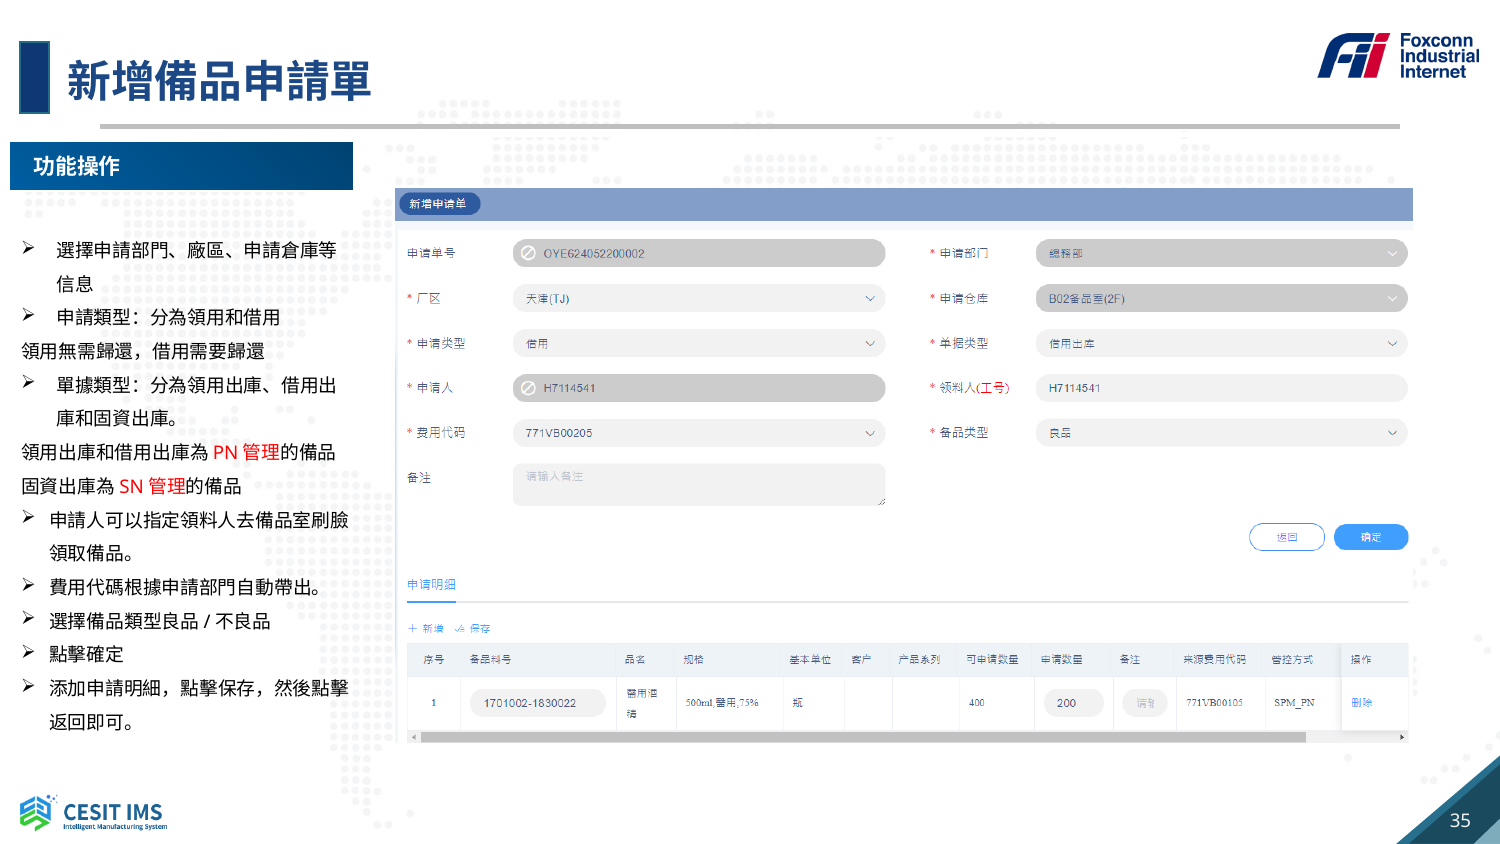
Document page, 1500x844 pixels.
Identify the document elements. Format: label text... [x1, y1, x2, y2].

text_box 選擇申請部門、廠區、申請倉庫等信息 申請類型：分為領用和借用 領用無需歸還，借用需要歸還 單據類型：分為領用出庫、借用出庫和固資出庫。 領用出庫和借用出庫為PN管理的備品 固資出庫為SN管理的備品 申請人可以指定領料人去備品室刷臉領取備品。 費用代碼根據申請部門自動帶出。 選擇備品類型良品/不良品 點擊確定 添加申請明細，點擊保存，然後點擊返回即可。 [6, 219, 367, 775]
text_box 功能操作 [8, 140, 355, 192]
picture [0, 0, 1500, 844]
text_box 新增備品申請單 [52, 46, 809, 114]
